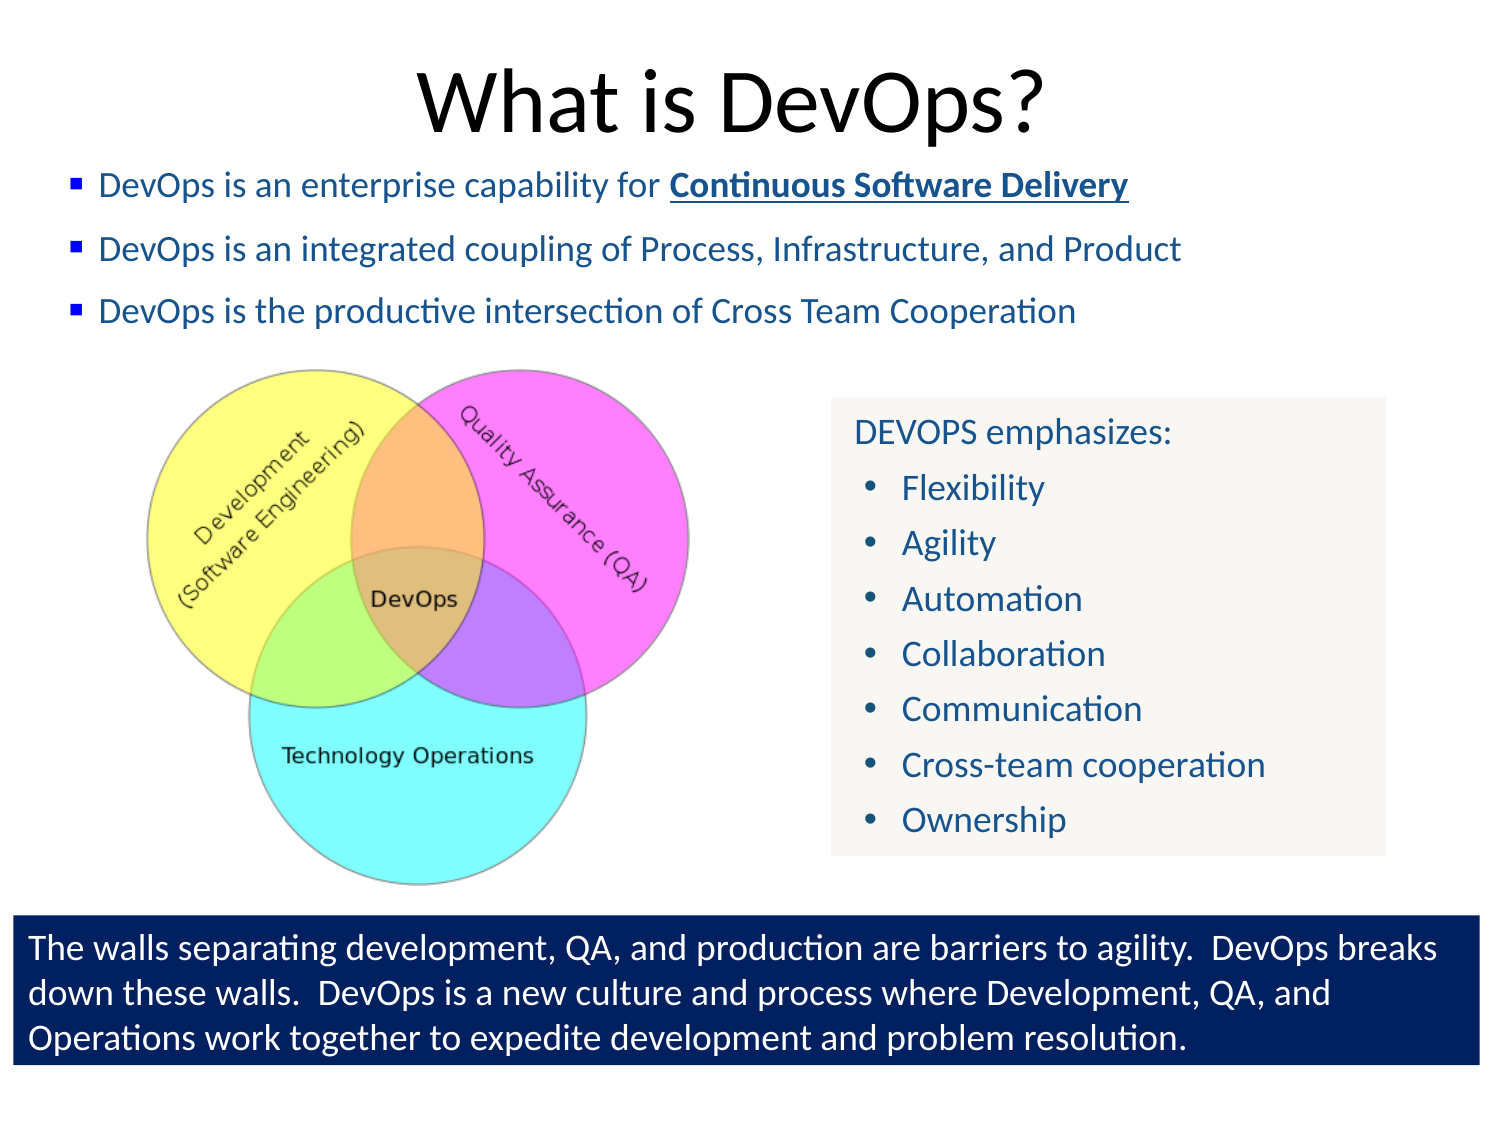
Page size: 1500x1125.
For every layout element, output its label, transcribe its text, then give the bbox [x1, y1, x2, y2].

title What is DevOps? [212, 31, 1254, 153]
text_box The walls separating development, QA, and production are barriers to agility. DevOps breaks down these walls. DevOps is a new culture and process where Development, QA, and Operations work together to expedite development and problem resolution. [13, 915, 1480, 1066]
picture [145, 369, 690, 886]
text_box DEVOPS emphasizes: Flexibility Agility Automation Collaboration Communication Cross-team cooperation Ownership [830, 397, 1386, 856]
list DevOps is an enterprise capability for Continuous Software Delivery DevOps is an integrated coupling of Process, Infrastructure, and Product DevOps is the productive intersection of Cross Team Cooperation [53, 153, 1440, 340]
